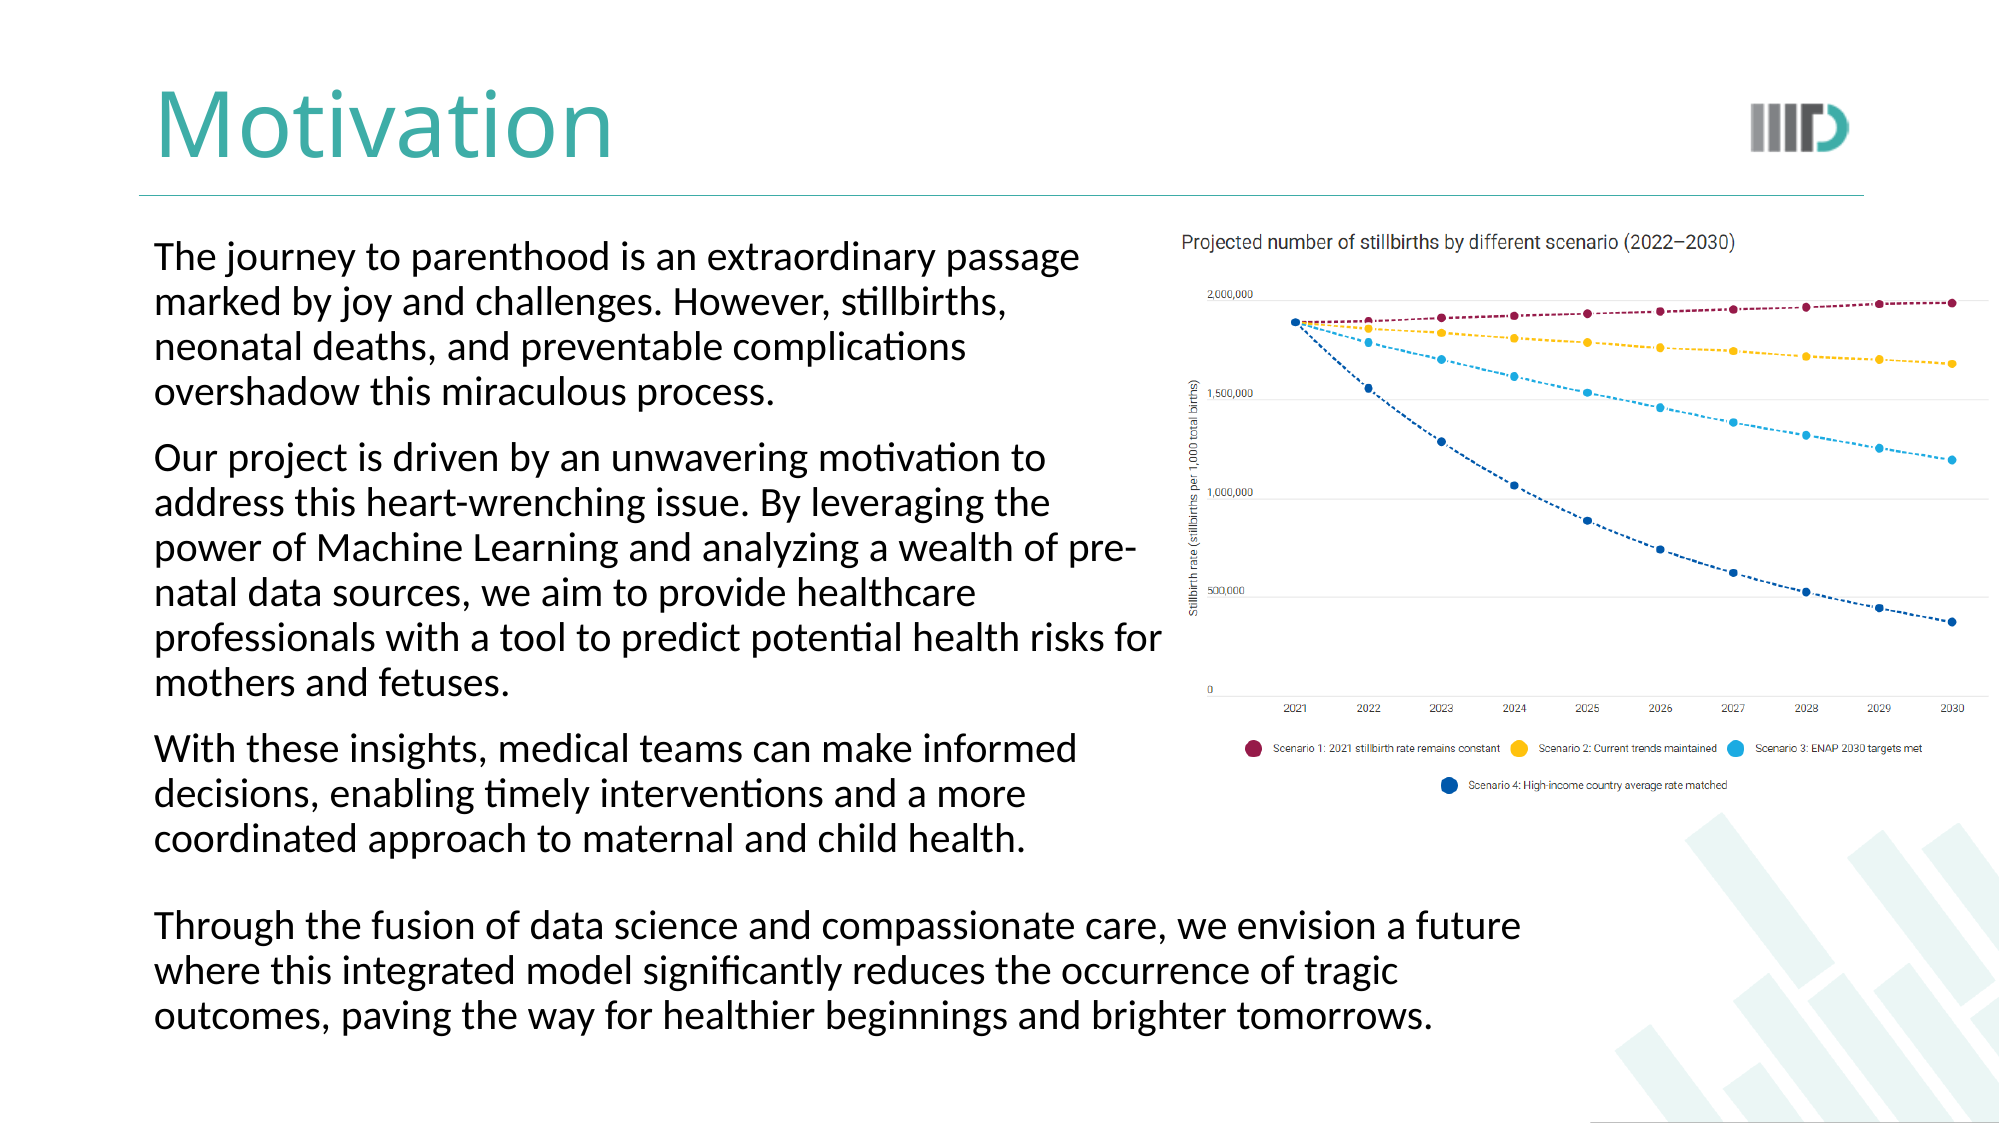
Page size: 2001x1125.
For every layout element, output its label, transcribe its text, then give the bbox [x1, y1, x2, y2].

title Motivation [138, 60, 1689, 196]
list The journey to parenthood is an extraordinary passage marked by joy and challenges. However, stillbirths, neonatal deaths, and preventable complications overshadow this miraculous process. Our project is driven by an unwavering motivation to address this heart-wrenching issue. By leveraging the power of Machine Learning and analyzing a wealth of pre-natal data sources, we aim to provide healthcare professionals with a tool to predict potential health risks for mothers and fetuses. With these insights, medical teams can make informed decisions, enabling timely interventions and a more coordinated approach to maternal and child health. [138, 226, 1181, 888]
picture [1732, 91, 1864, 165]
text_box Through the fusion of data science and compassionate care, we envision a future where this integrated model significantly reduces the occurrence of tragic outcomes, paving the way for healthier beginnings and brighter tomorrows. [138, 888, 1547, 1066]
picture [1179, 226, 2000, 1125]
